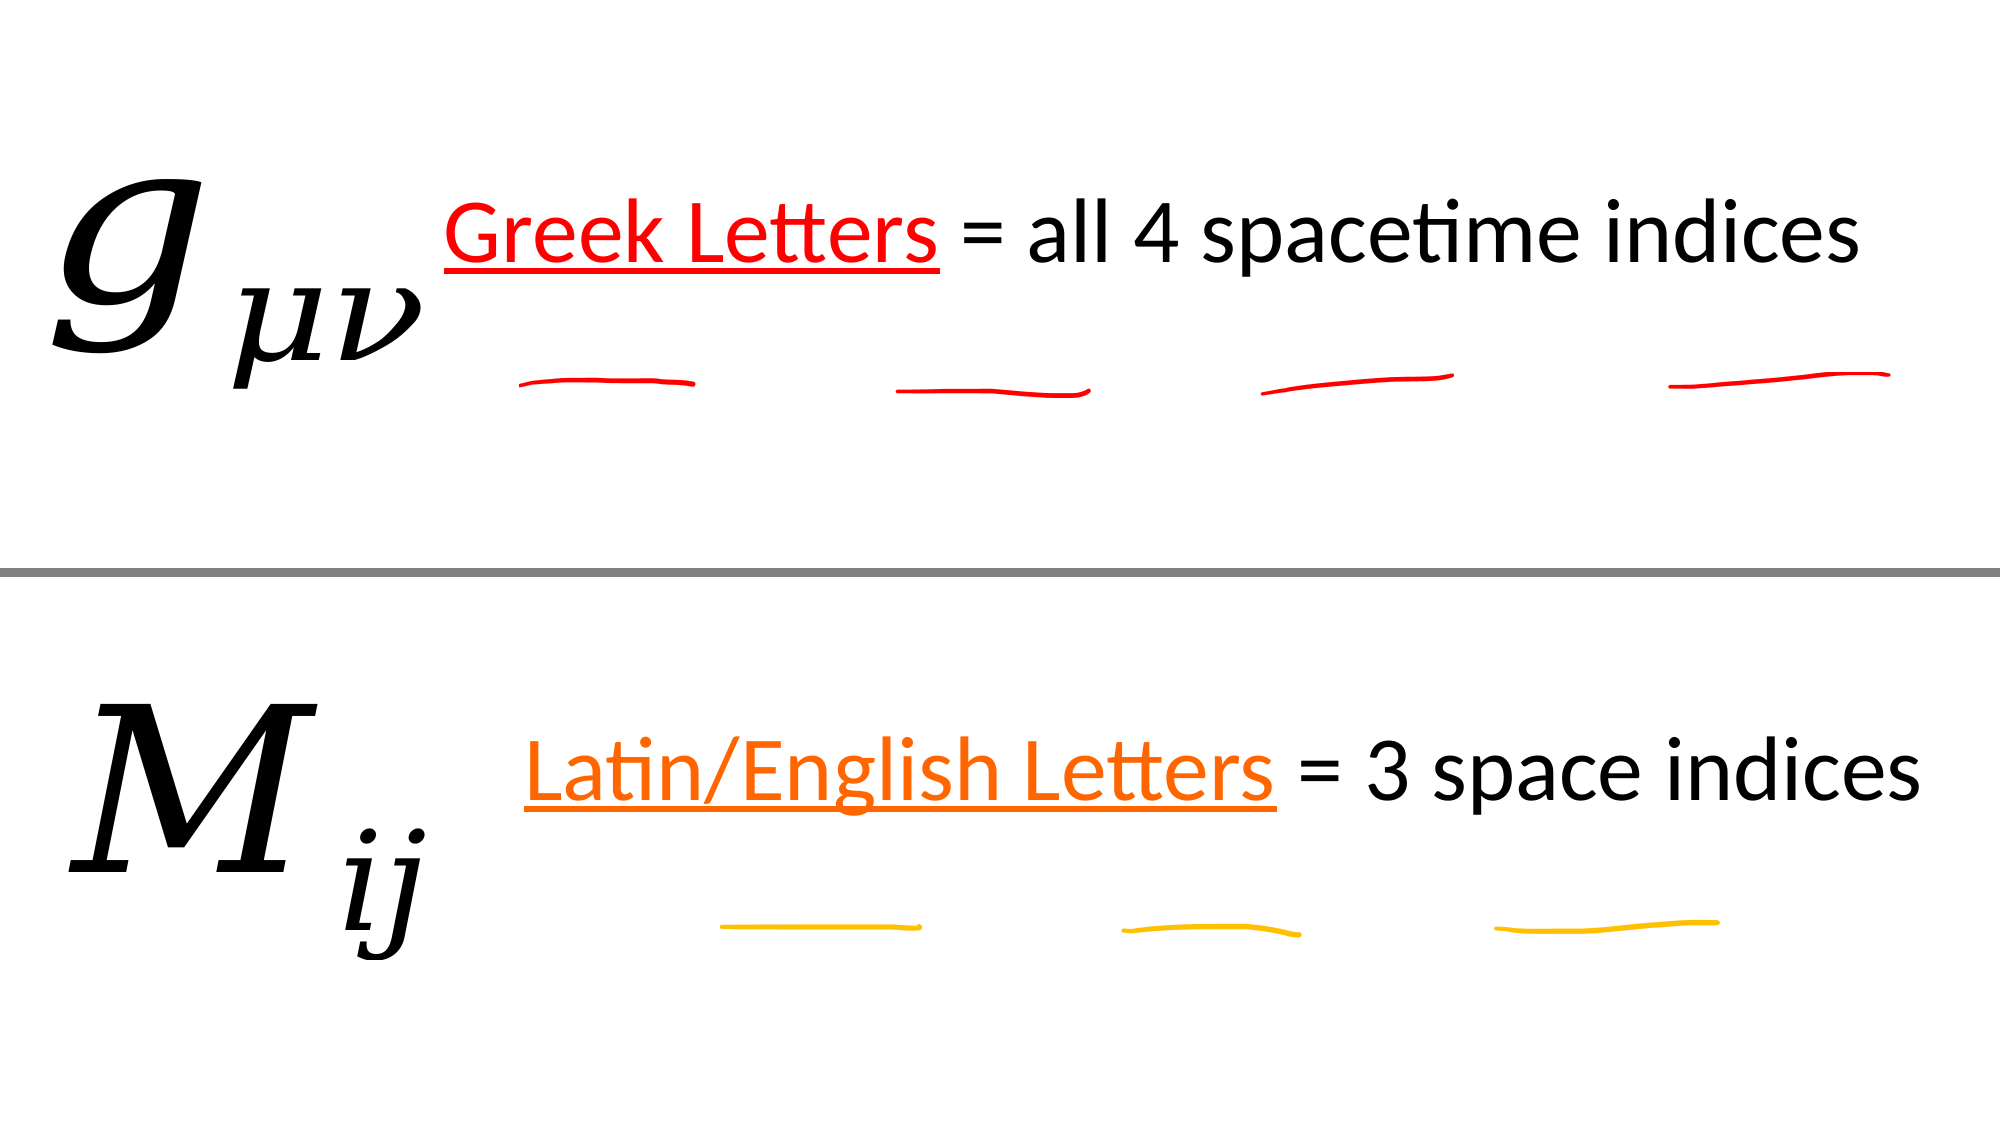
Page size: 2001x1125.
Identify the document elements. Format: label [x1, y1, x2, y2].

picture [519, 372, 1900, 572]
picture [519, 573, 1900, 946]
